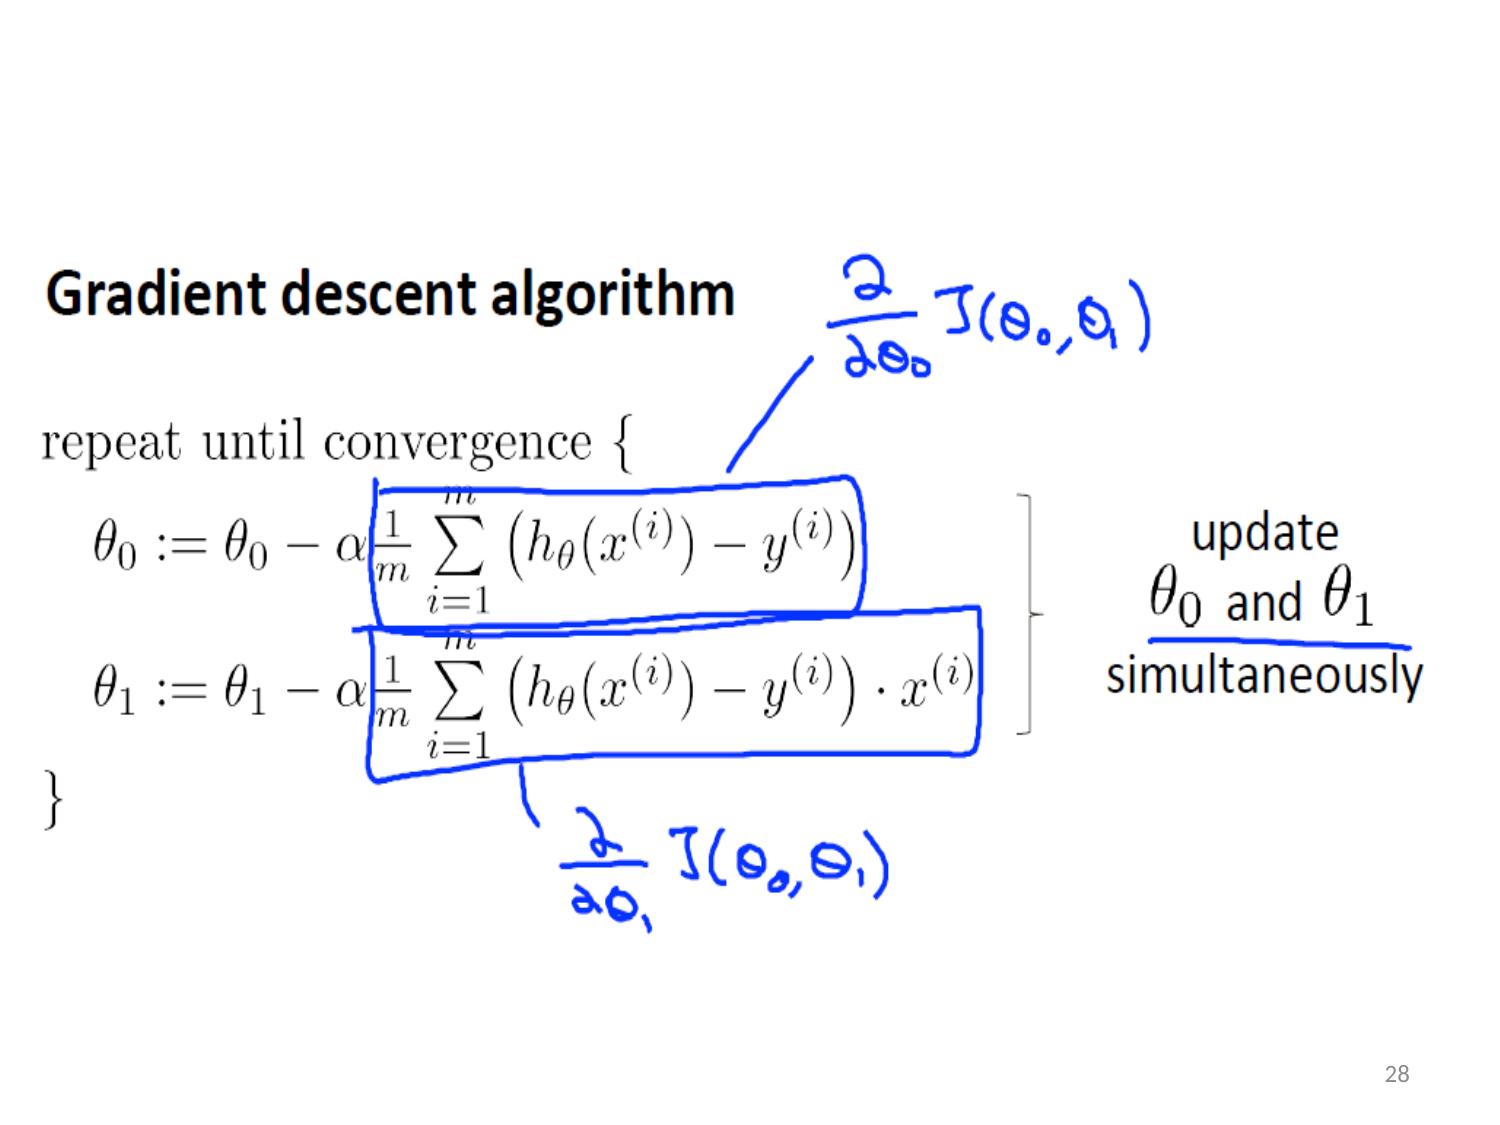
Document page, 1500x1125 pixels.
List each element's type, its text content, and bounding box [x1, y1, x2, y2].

picture [0, 124, 1475, 992]
slide_number 28 [1074, 1042, 1425, 1103]
